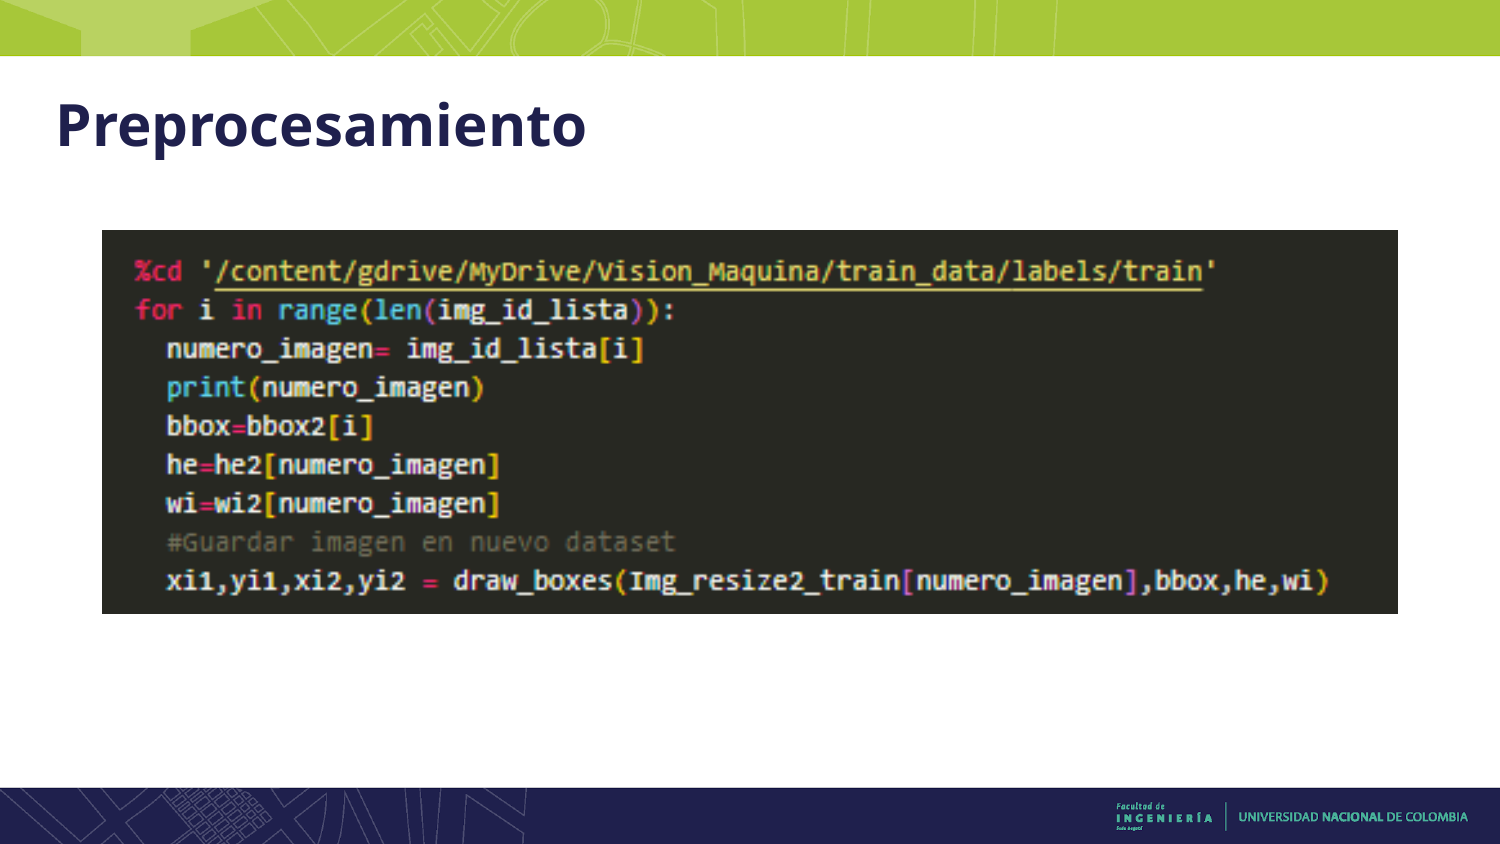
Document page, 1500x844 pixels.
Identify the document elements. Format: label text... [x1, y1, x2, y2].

title Preprocesamiento [40, 72, 1470, 167]
picture [0, 0, 1500, 844]
